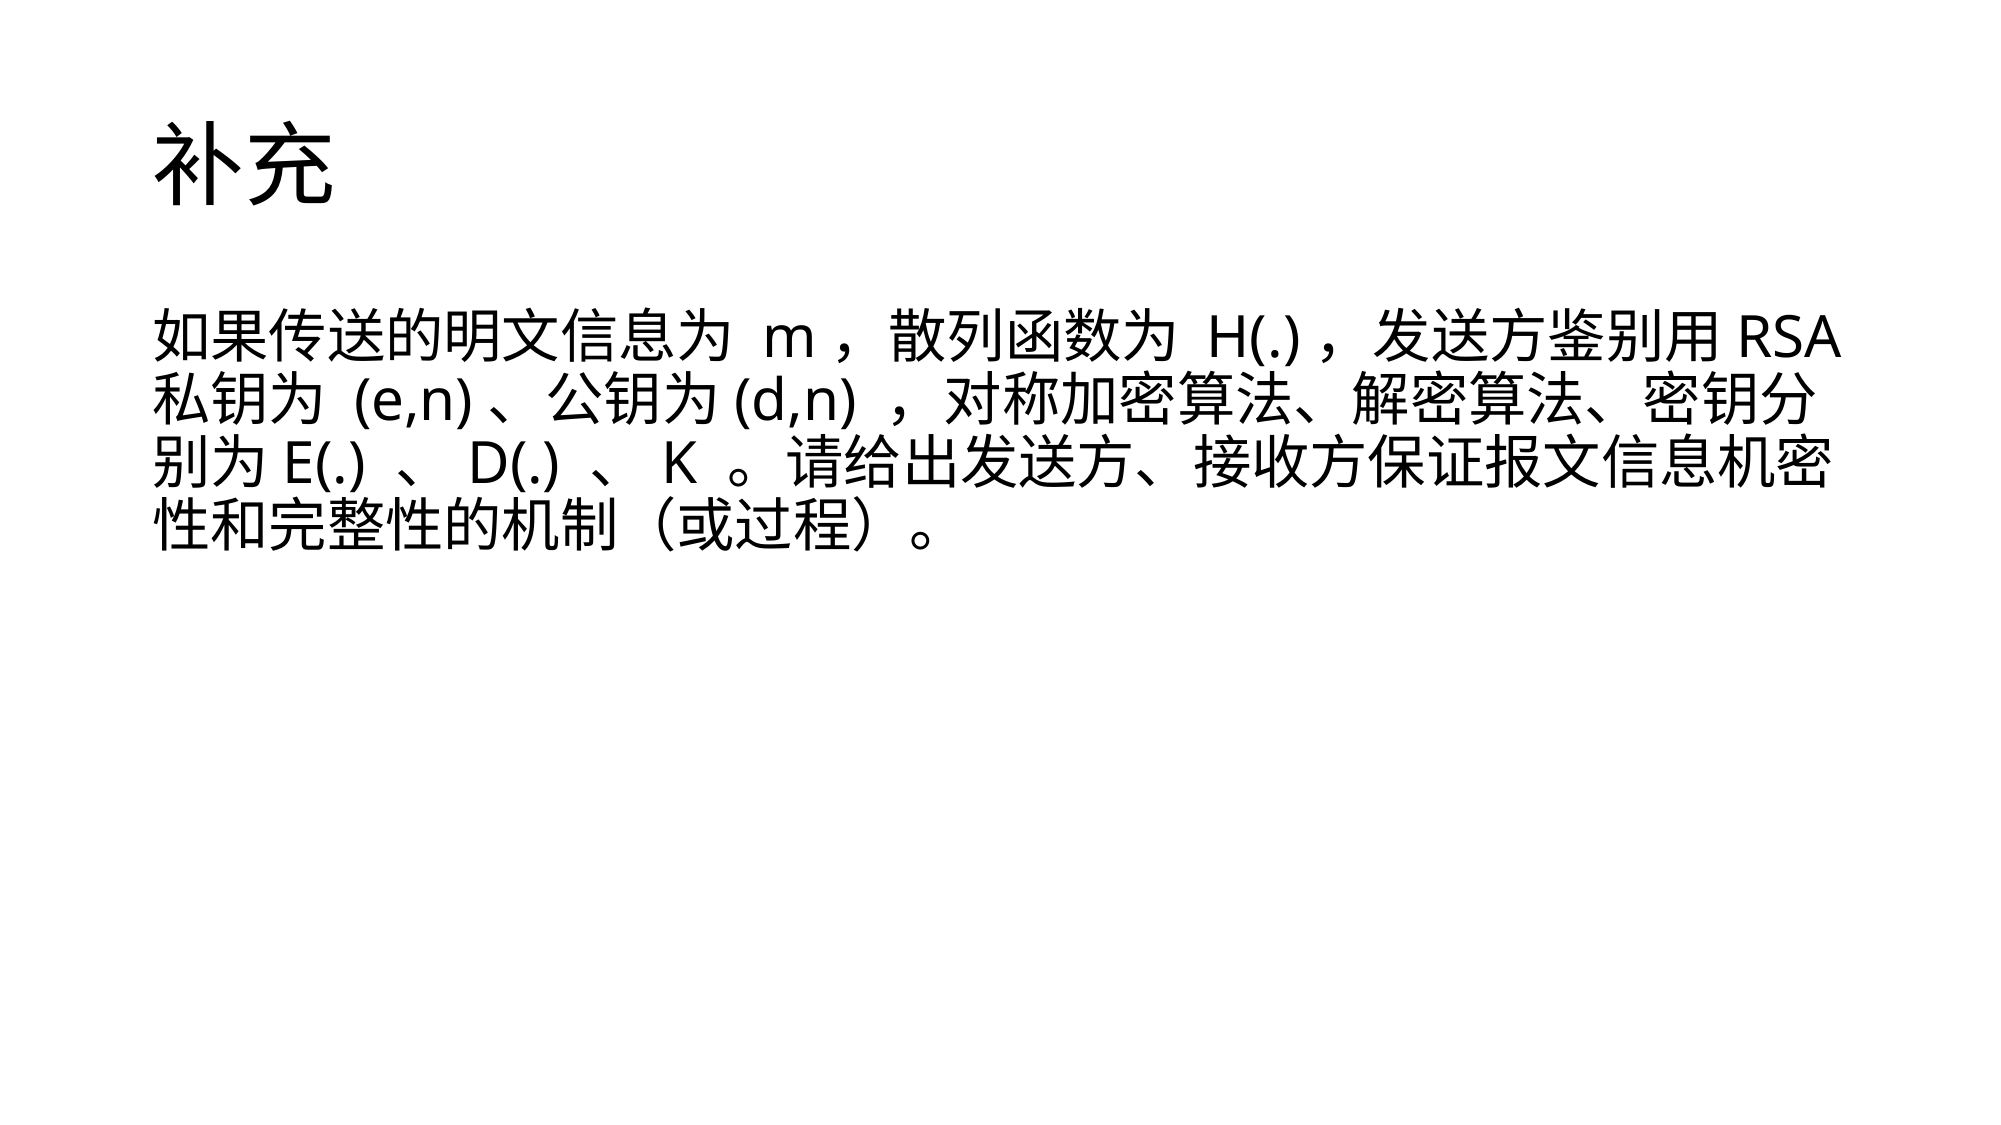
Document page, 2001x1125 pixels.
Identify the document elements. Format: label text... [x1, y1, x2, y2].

list 如果传送的明文信息为 m，散列函数为 H(.)，发送方鉴别用RSA私钥为 (e,n)、公钥为(d,n) ，对称加密算法、解密算法、密钥分别为E(.) 、D(.) 、K 。请给出发送方、接收方保证报文信息机密 性和完整性的机制（或过程）。 [137, 299, 1863, 1014]
title 补充 [137, 59, 1863, 278]
